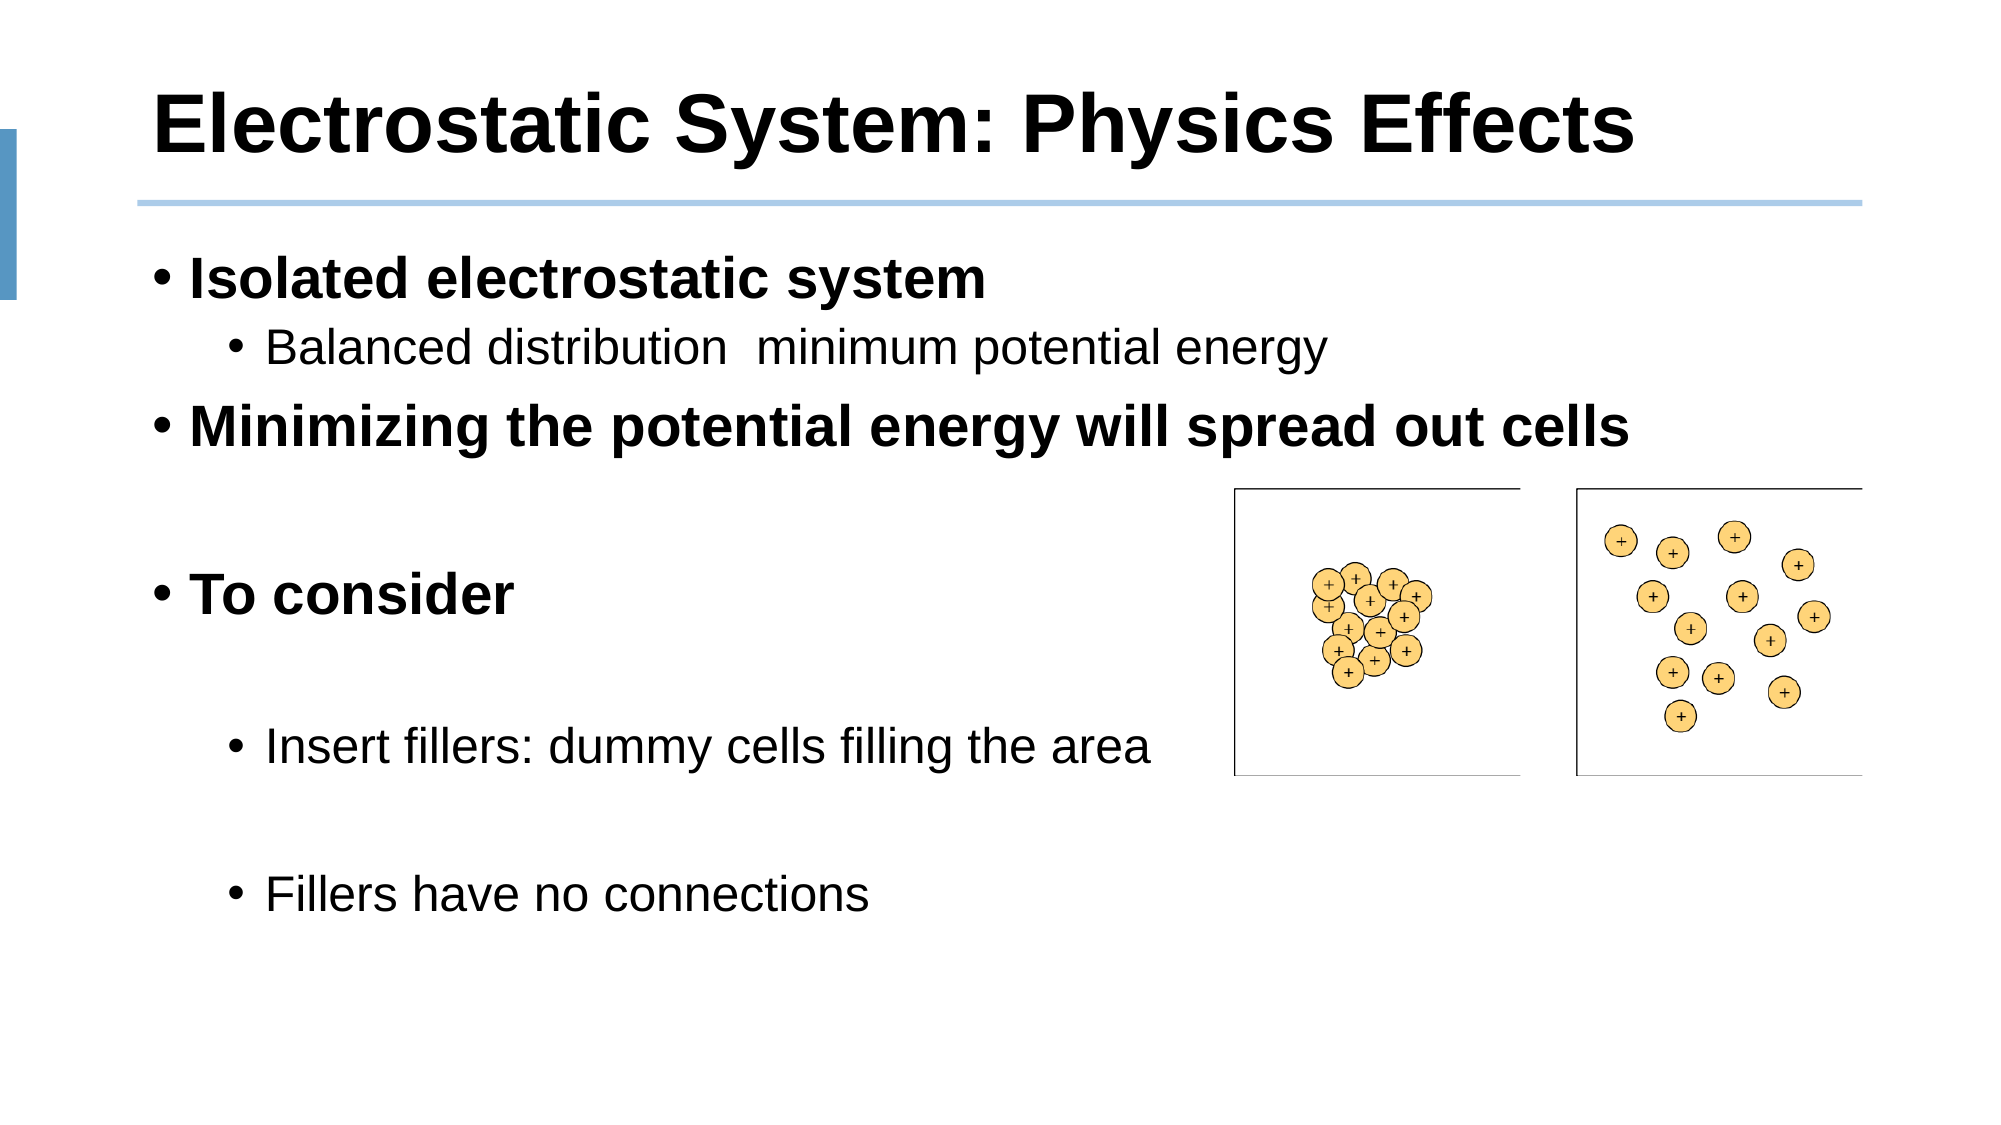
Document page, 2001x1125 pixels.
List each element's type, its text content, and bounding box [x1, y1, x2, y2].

picture [1575, 488, 1863, 776]
picture [1233, 488, 1521, 776]
title Electrostatic System: Physics Effects [137, 42, 1863, 208]
